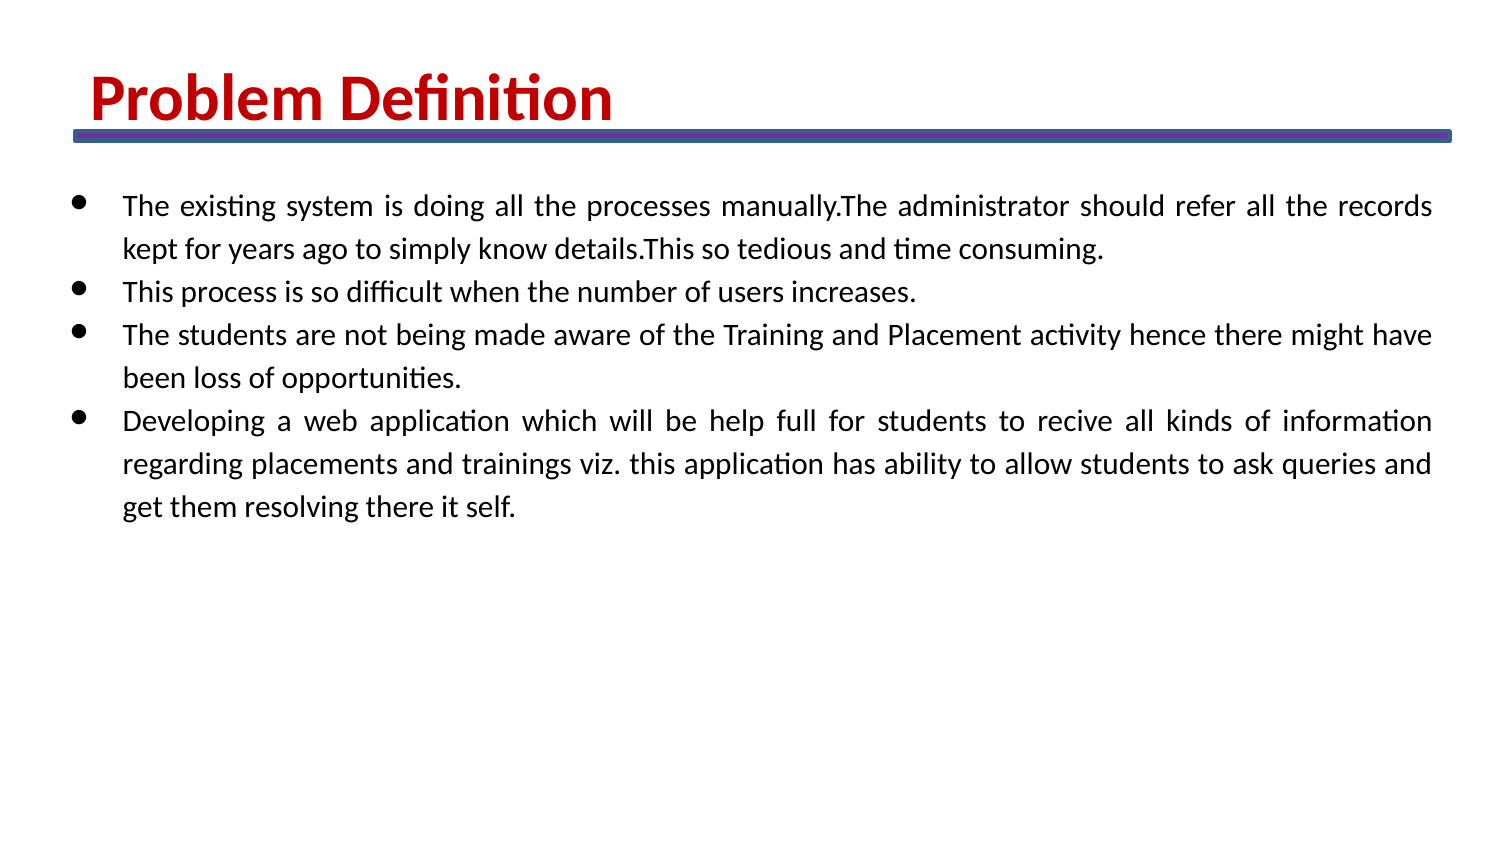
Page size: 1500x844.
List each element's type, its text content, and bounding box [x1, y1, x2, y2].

text_box The existing system is doing all the processes manually.The administrator should refer all the records kept for years ago to simply know details.This so tedious and time consuming. This process is so difficult when the number of users increases. The students are not being made aware of the Training and Placement activity hence there might have been loss of opportunities. Developing a web application which will be help full for students to recive all kinds of information regarding placements and trainings viz. this application has ability to allow students to ask queries and get them resolving there it self. [32, 164, 1450, 539]
text_box Problem Definition [75, 45, 725, 141]
text_box [725, 131, 1450, 141]
